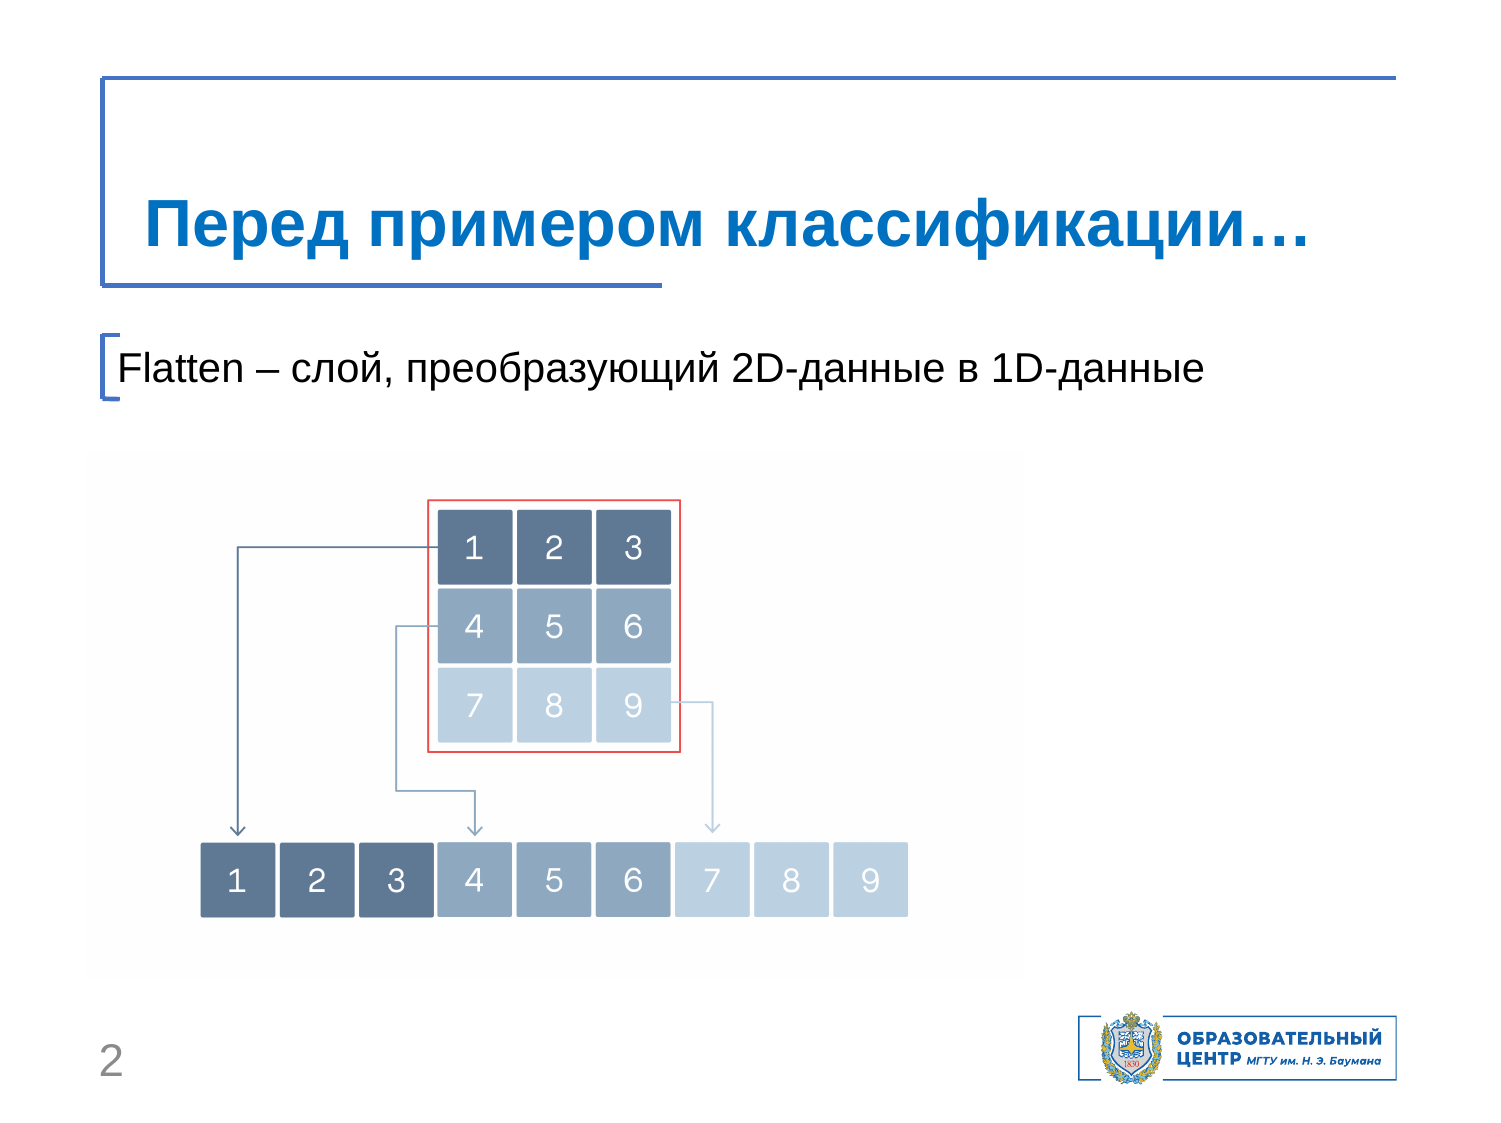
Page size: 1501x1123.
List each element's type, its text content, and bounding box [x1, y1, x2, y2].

picture [86, 451, 1025, 979]
text_box Перед примером классификации… [131, 97, 1417, 268]
text_box Flatten – слой, преобразующий 2D-данные в 1D-данные [120, 333, 1240, 399]
slide_number 2 [86, 1028, 186, 1088]
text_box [102, 333, 120, 400]
